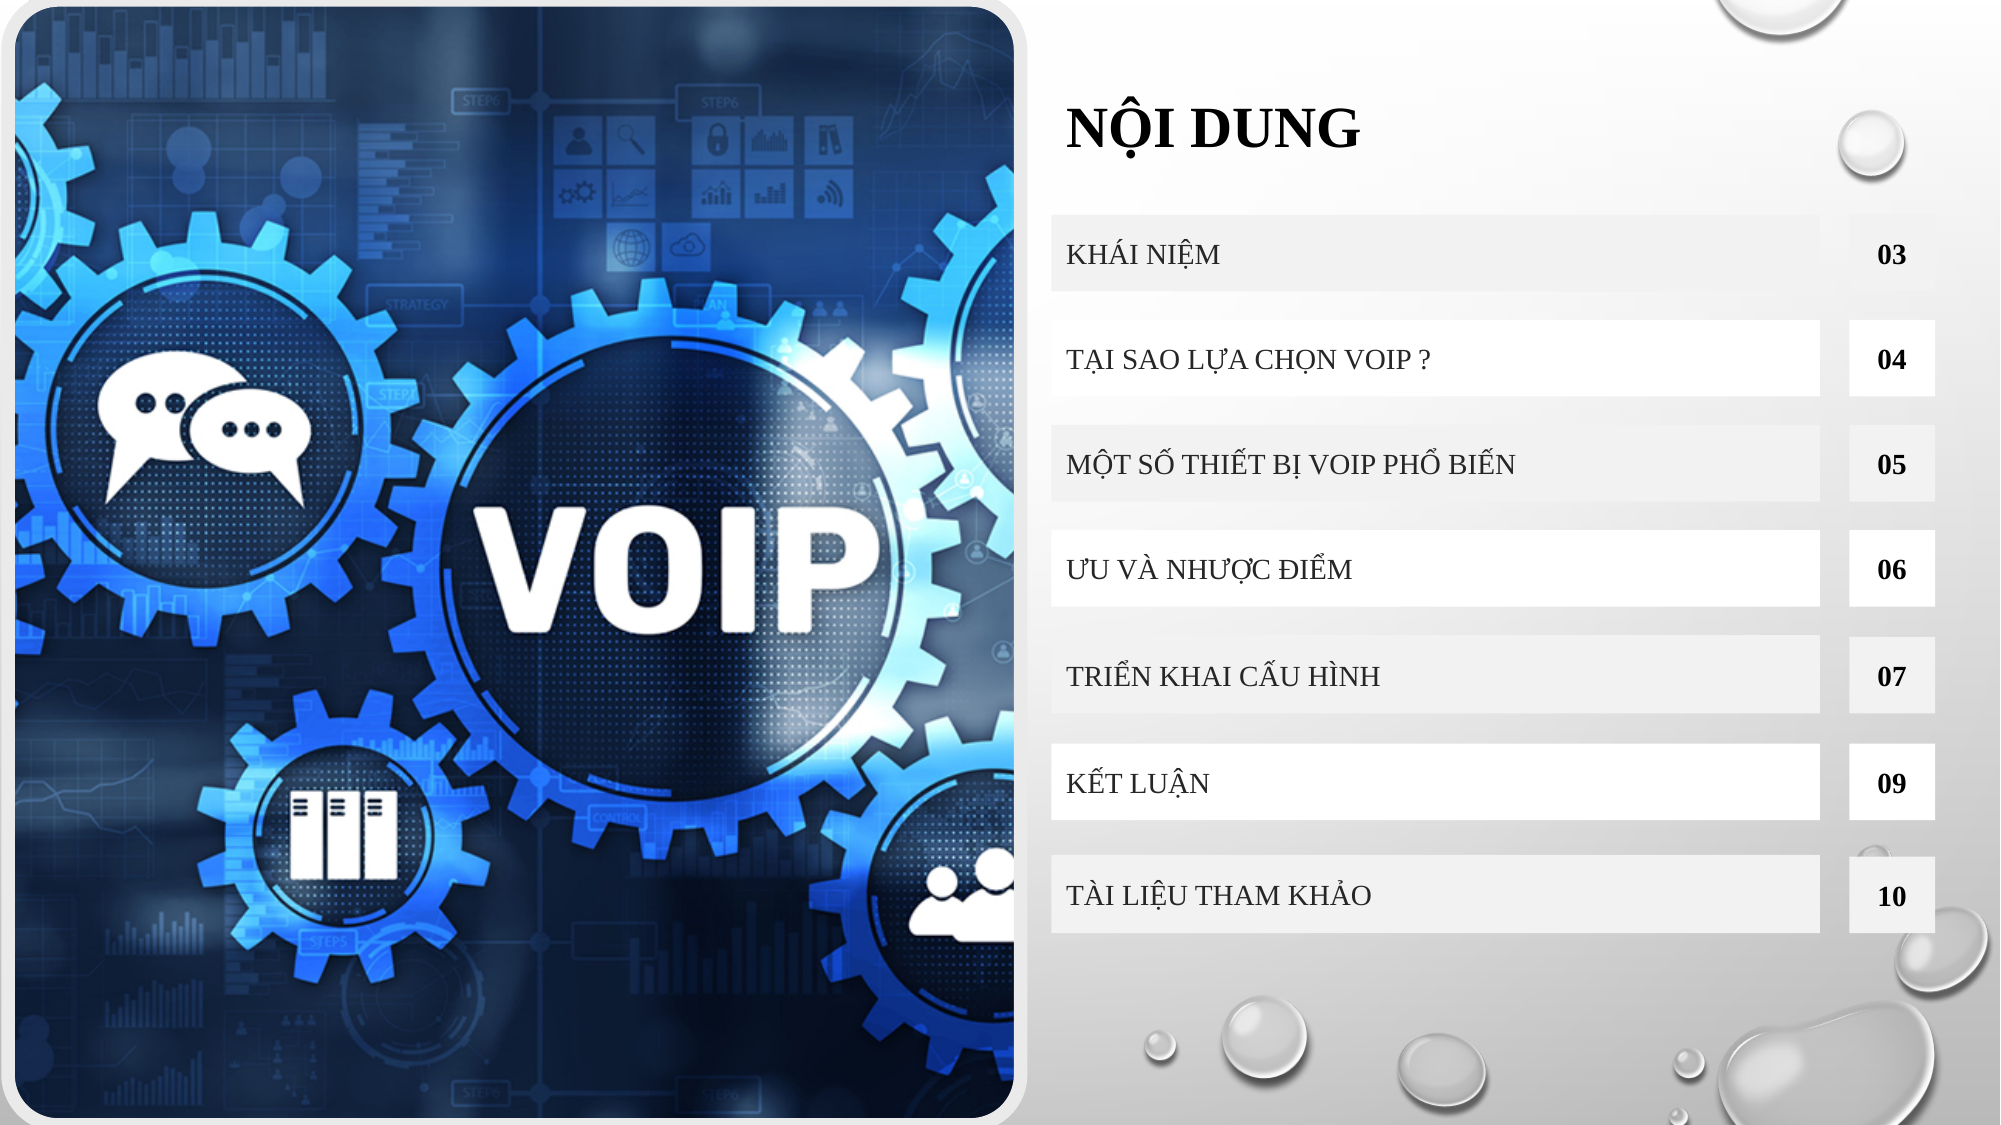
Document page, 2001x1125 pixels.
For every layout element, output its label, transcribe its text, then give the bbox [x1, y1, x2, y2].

text_box 09 [1848, 742, 1936, 822]
text_box TÀI LIỆU THAM KHẢO [1050, 854, 1821, 934]
text_box 07 [1848, 635, 1936, 715]
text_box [1051, 81, 1936, 607]
text_box KẾT LUẬN [1050, 742, 1821, 821]
text_box TRIỂN KHAI CẤU HÌNH [1050, 634, 1821, 715]
text_box 10 [1848, 855, 1936, 934]
picture [0, 0, 2000, 1125]
